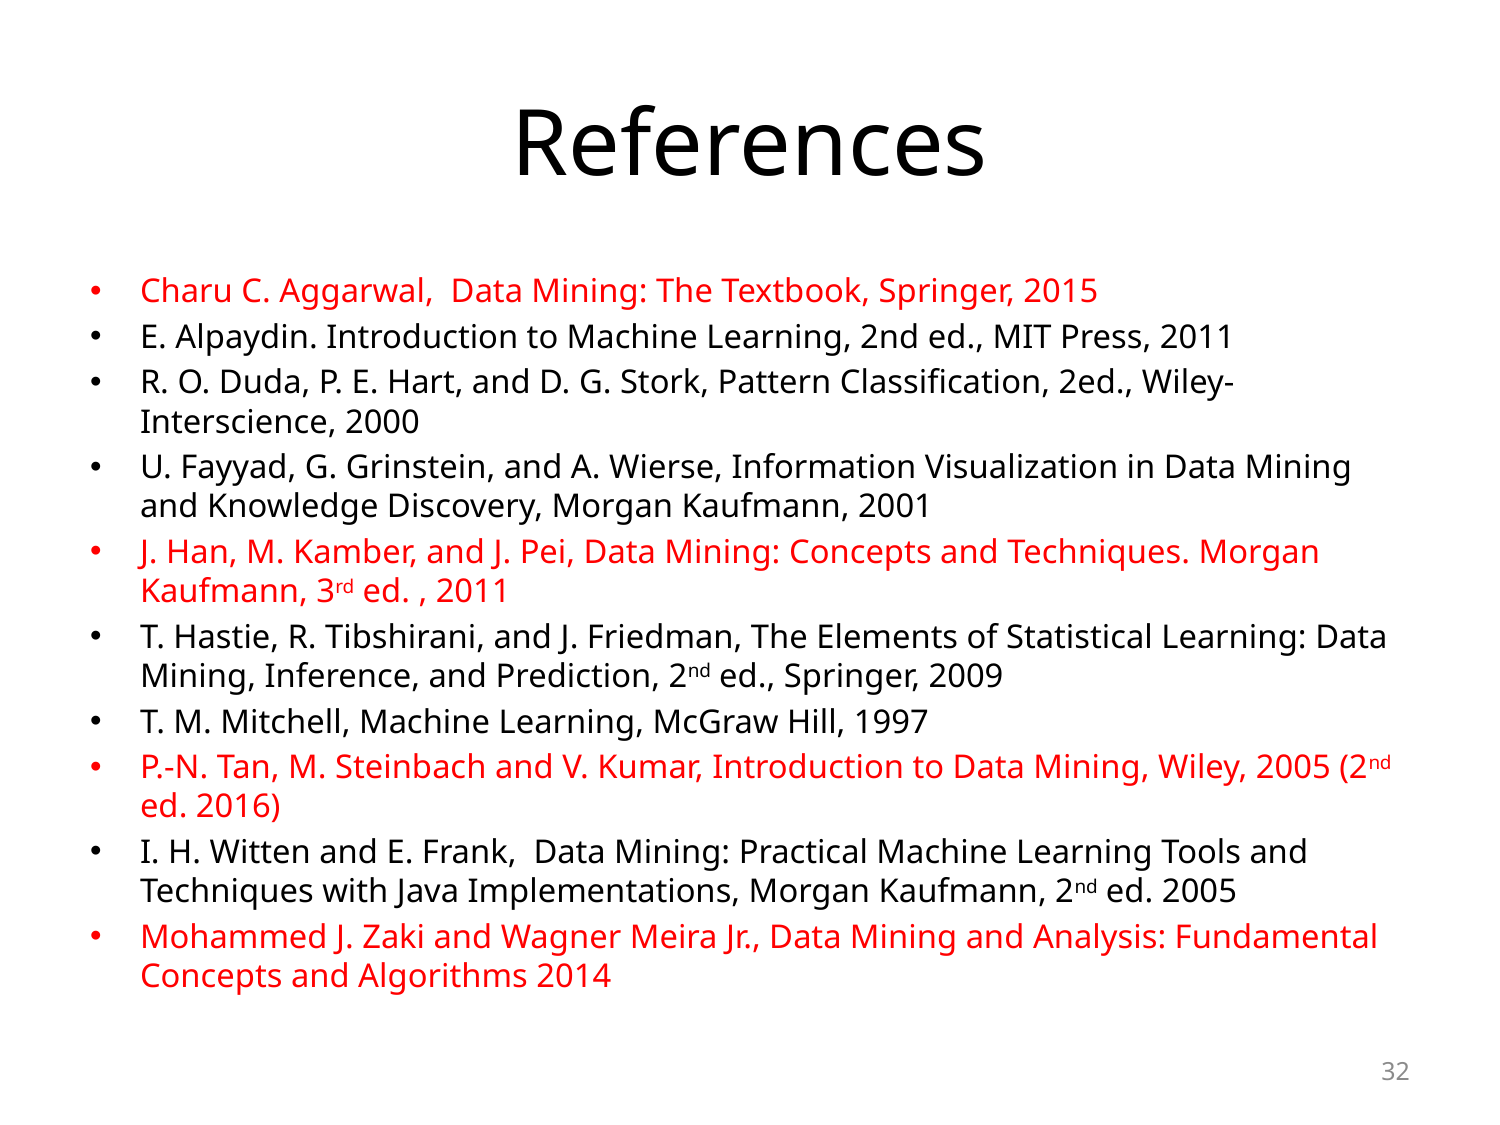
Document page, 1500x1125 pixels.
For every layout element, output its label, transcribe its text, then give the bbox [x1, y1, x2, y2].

list Charu C. Aggarwal, Data Mining: The Textbook, Springer, 2015 E. Alpaydin. Introduction to Machine Learning, 2nd ed., MIT Press, 2011 R. O. Duda, P. E. Hart, and D. G. Stork, Pattern Classification, 2ed., Wiley-Interscience, 2000 U. Fayyad, G. Grinstein, and A. Wierse, Information Visualization in Data Mining and Knowledge Discovery, Morgan Kaufmann, 2001 J. Han, M. Kamber, and J. Pei, Data Mining: Concepts and Techniques. Morgan Kaufmann, 3rd ed. , 2011 T. Hastie, R. Tibshirani, and J. Friedman, The Elements of Statistical Learning: Data Mining, Inference, and Prediction, 2nd ed., Springer, 2009 T. M. Mitchell, Machine Learning, McGraw Hill, 1997 P.-N. Tan, M. Steinbach and V. Kumar, Introduction to Data Mining, Wiley, 2005 (2nd ed. 2016) I. H. Witten and E. Frank, Data Mining: Practical Machine Learning Tools and Techniques with Java Implementations, Morgan Kaufmann, 2nd ed. 2005 Mohammed J. Zaki and Wagner Meira Jr., Data Mining and Analysis: Fundamental Concepts and Algorithms 2014 [75, 262, 1425, 1005]
title References [75, 45, 1425, 233]
slide_number 32 [1074, 1042, 1425, 1103]
